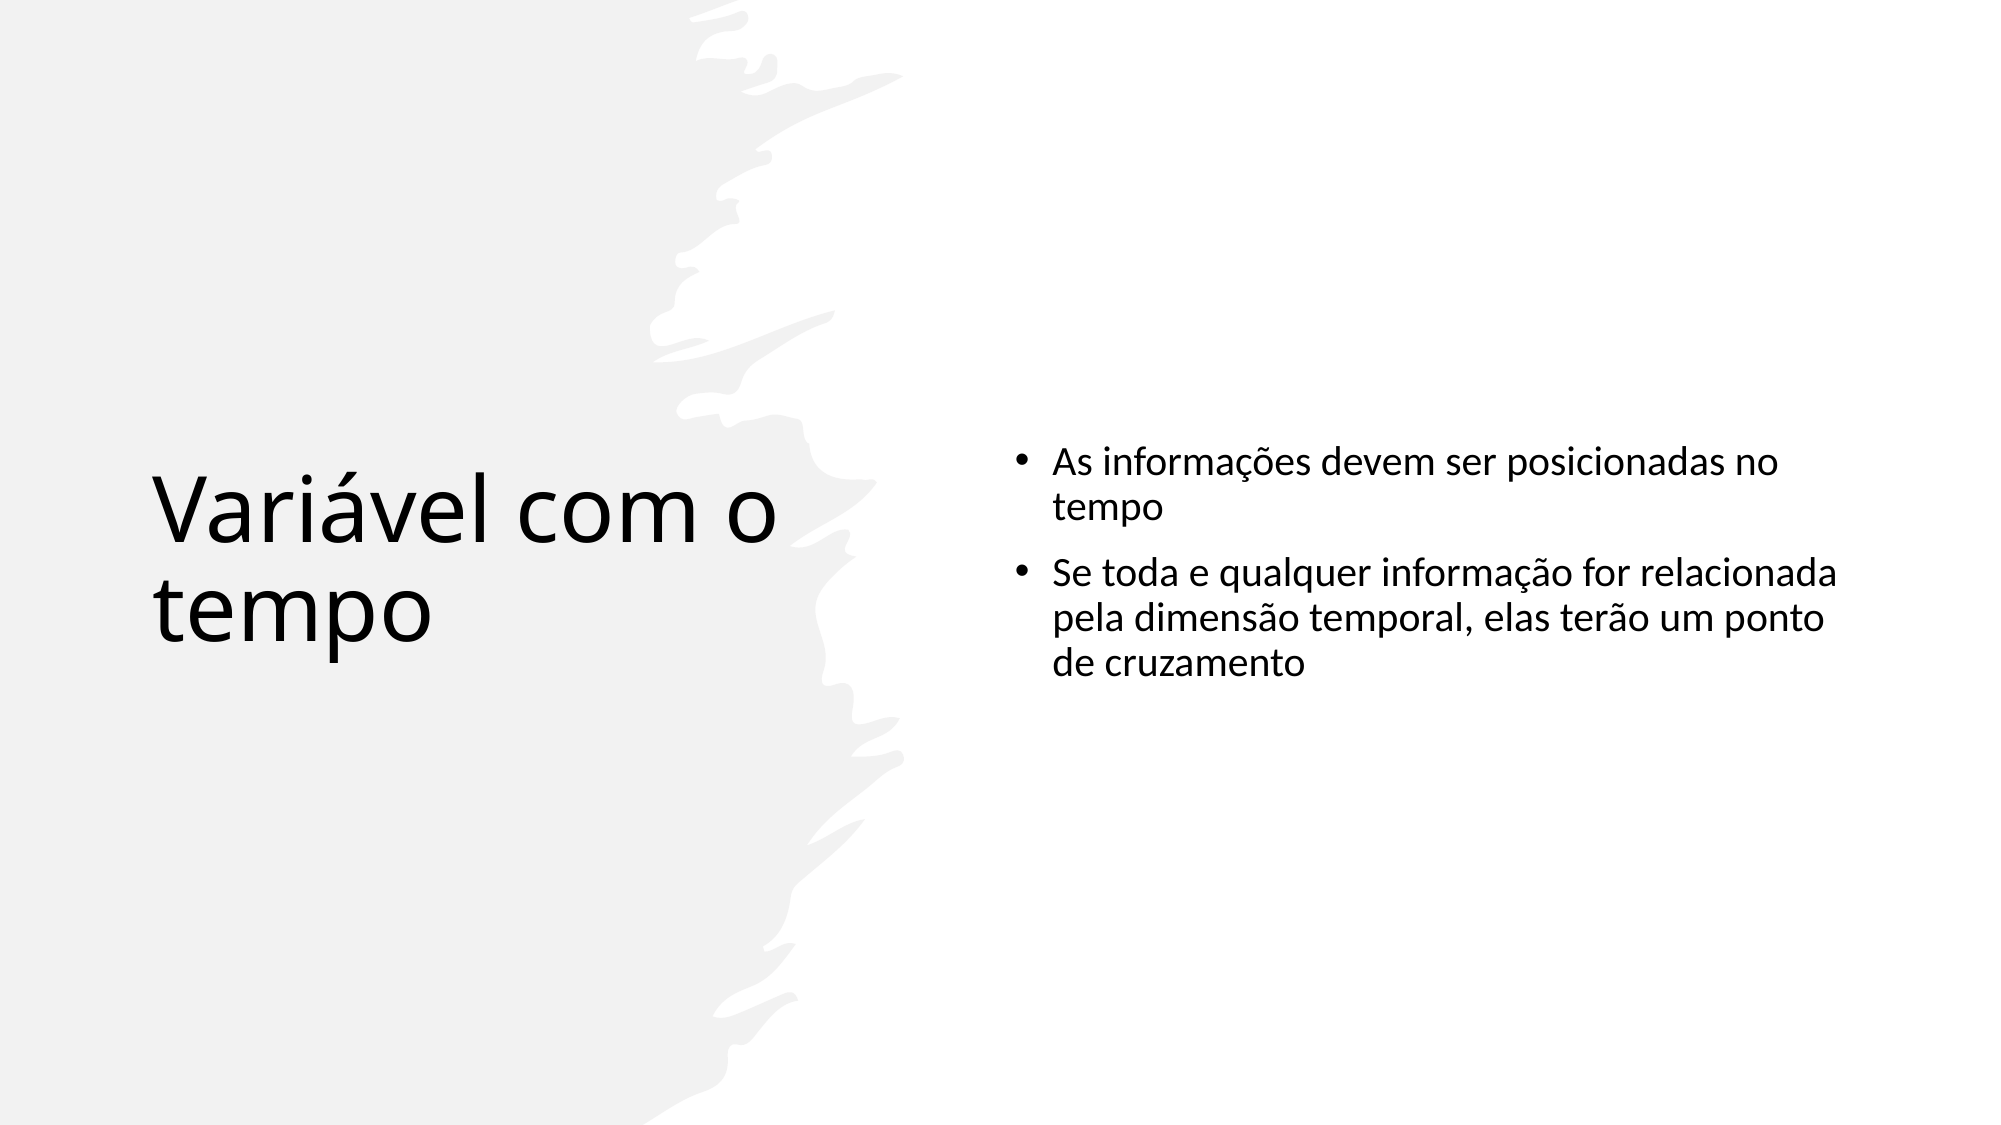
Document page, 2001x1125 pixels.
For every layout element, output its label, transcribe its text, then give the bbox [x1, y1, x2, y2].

title Variável com o tempo [137, 116, 800, 1008]
list As informações devem ser posicionadas no tempo Se toda e qualquer informação for relacionada pela dimensão temporal, elas terão um ponto de cruzamento [999, 116, 1863, 1008]
text_box [645, 0, 2000, 1125]
text_box [0, 0, 904, 1125]
